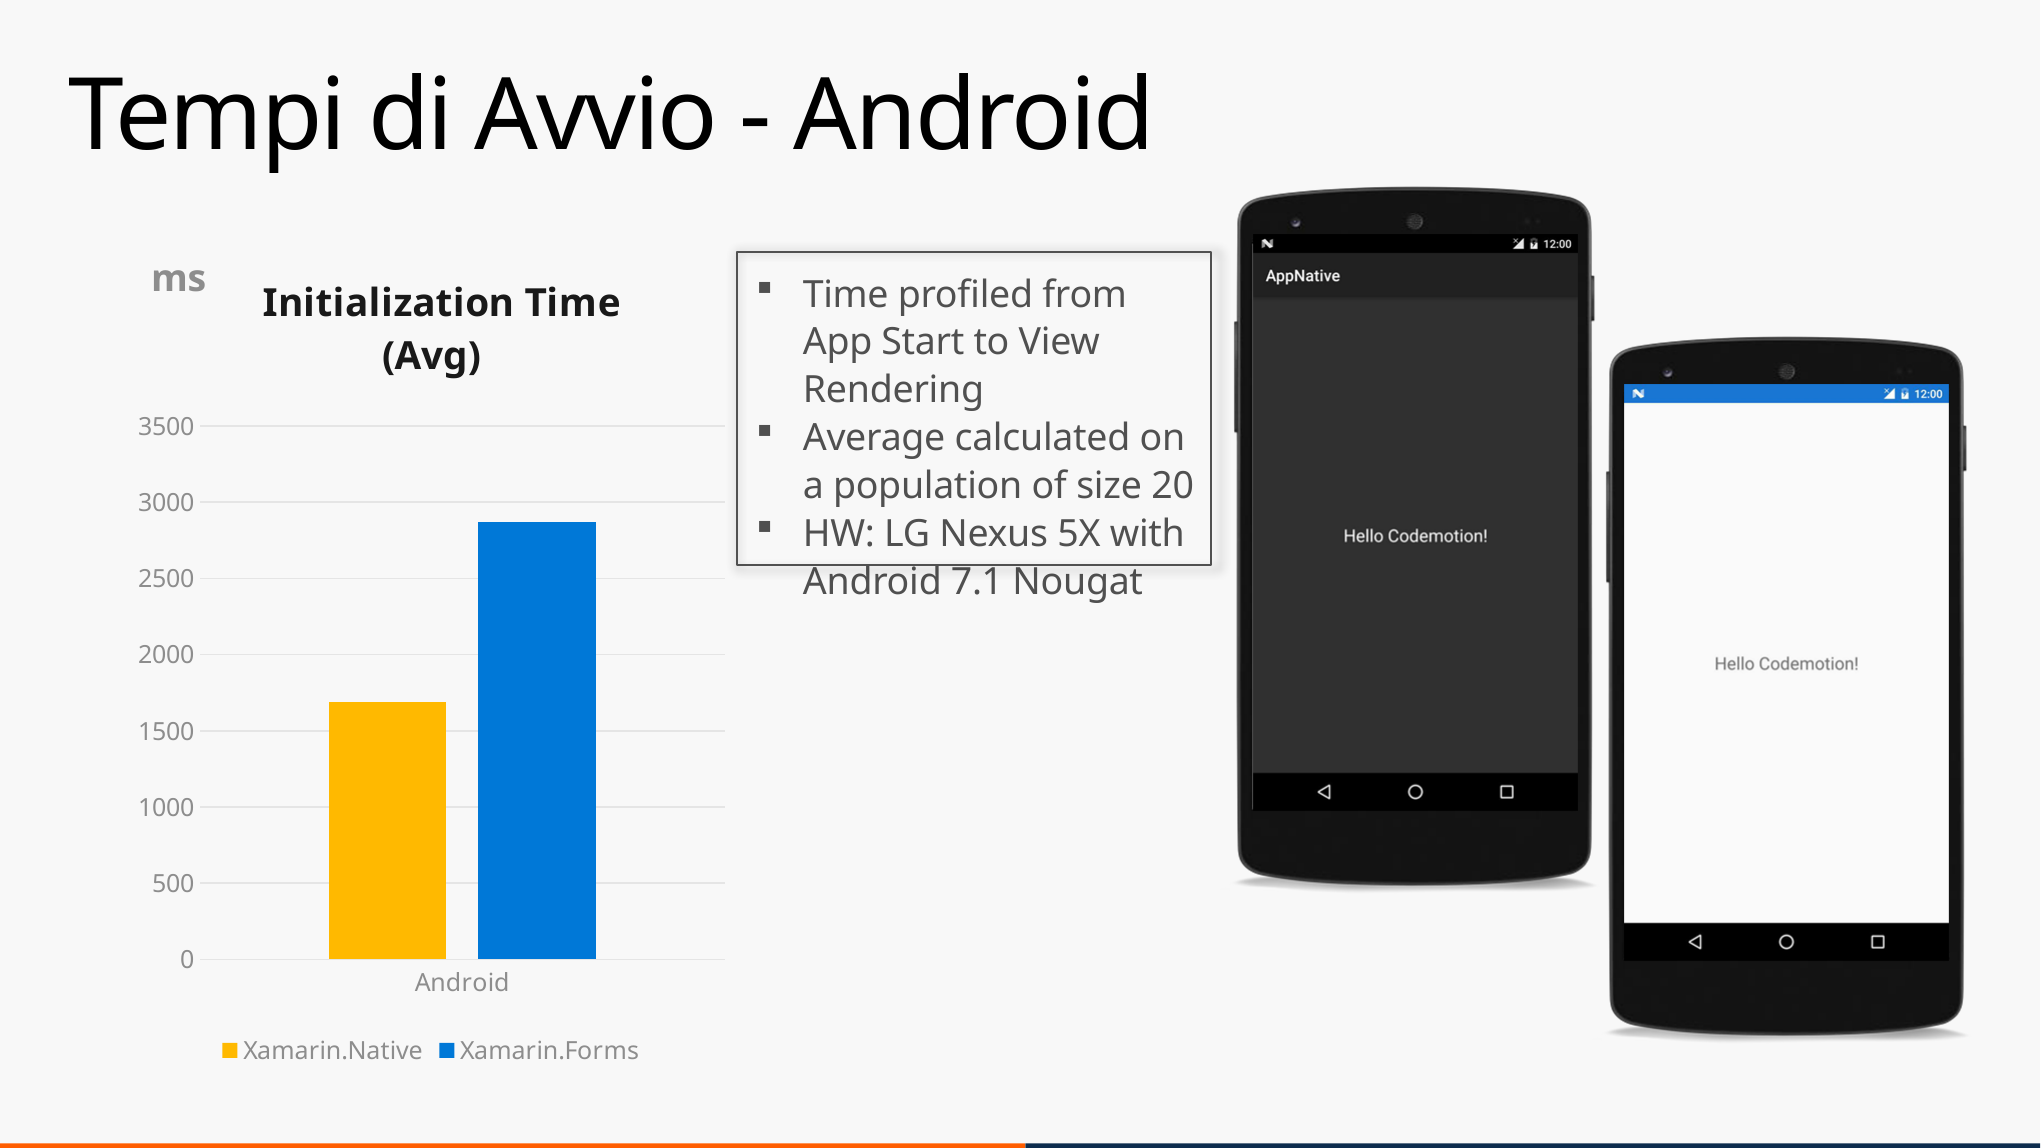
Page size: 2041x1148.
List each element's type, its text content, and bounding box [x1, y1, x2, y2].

text_box [737, 251, 1199, 566]
title Tempi di Avvio - Android [45, 48, 1996, 199]
chart [125, 237, 737, 1074]
text_box Time profiled from App Start to View Rendering Average calculated on a population of size 20 HW: LG Nexus 5X with Android 7.1 Nougat [738, 577, 1199, 610]
picture [1199, 185, 2011, 1133]
